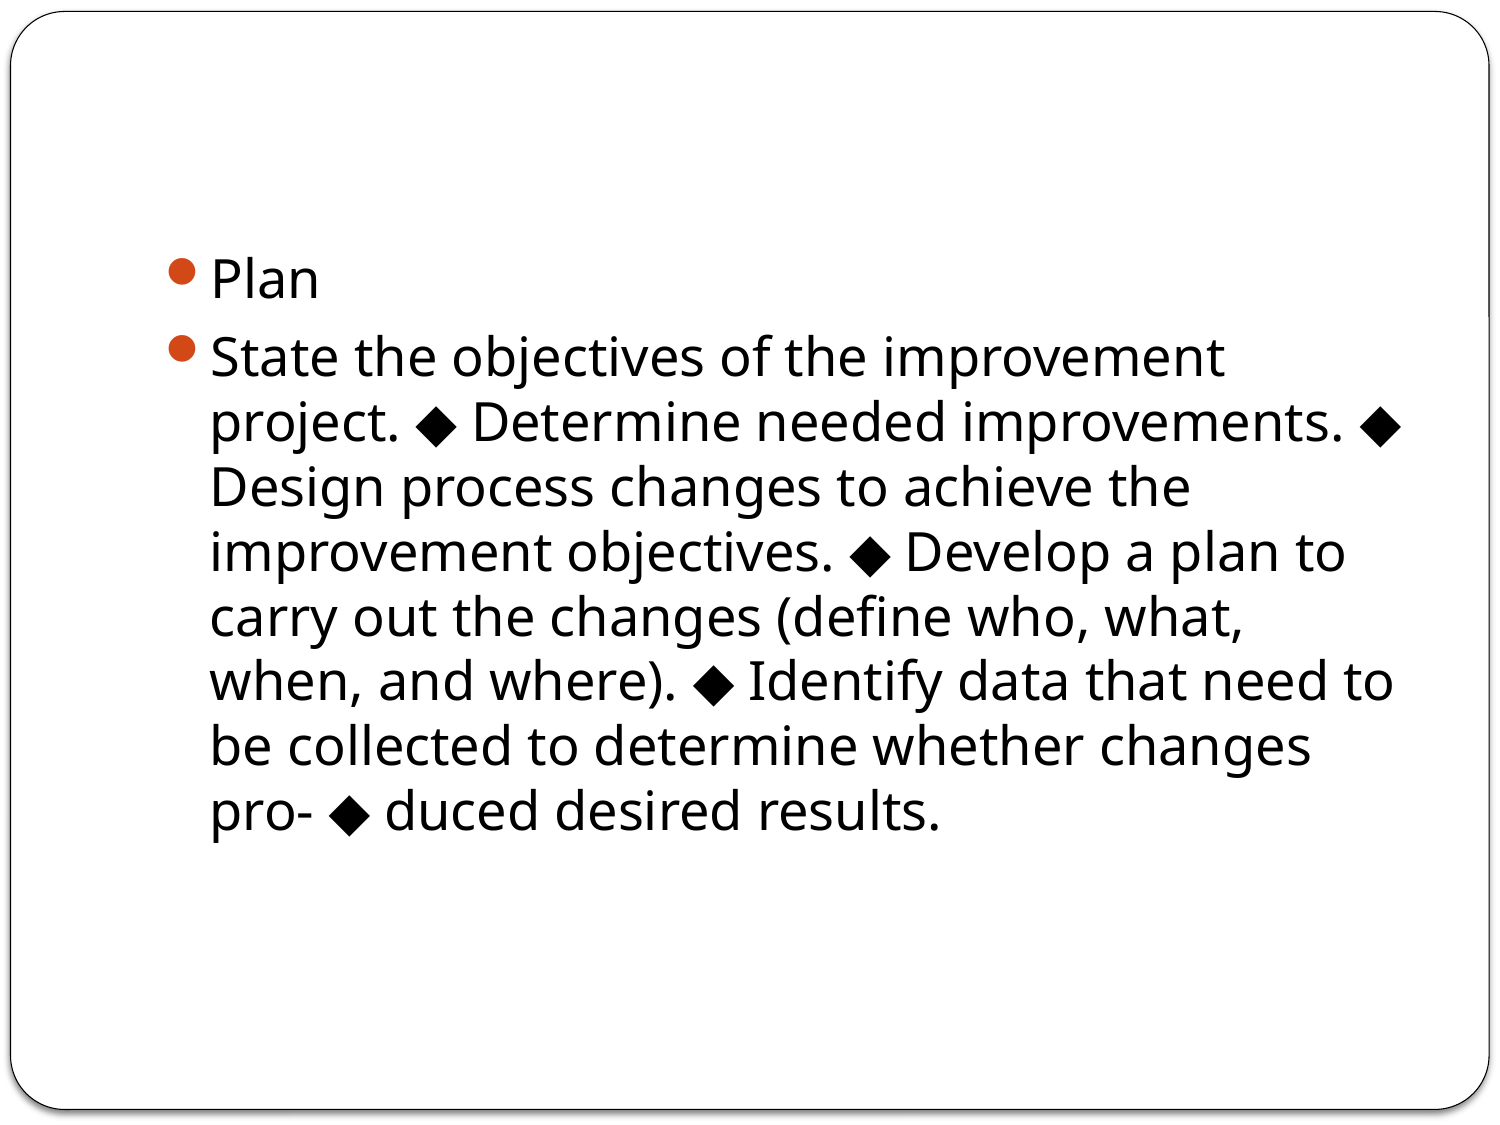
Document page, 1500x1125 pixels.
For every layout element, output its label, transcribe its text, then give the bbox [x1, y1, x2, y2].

list Plan State the objectives of the improvement project. ◆ Determine needed improvements. ◆ Design process changes to achieve the improvement objectives. ◆ Develop a plan to carry out the changes (define who, what, when, and where). ◆ Identify data that need to be collected to determine whether changes pro- ◆ duced desired results. [150, 237, 1425, 988]
